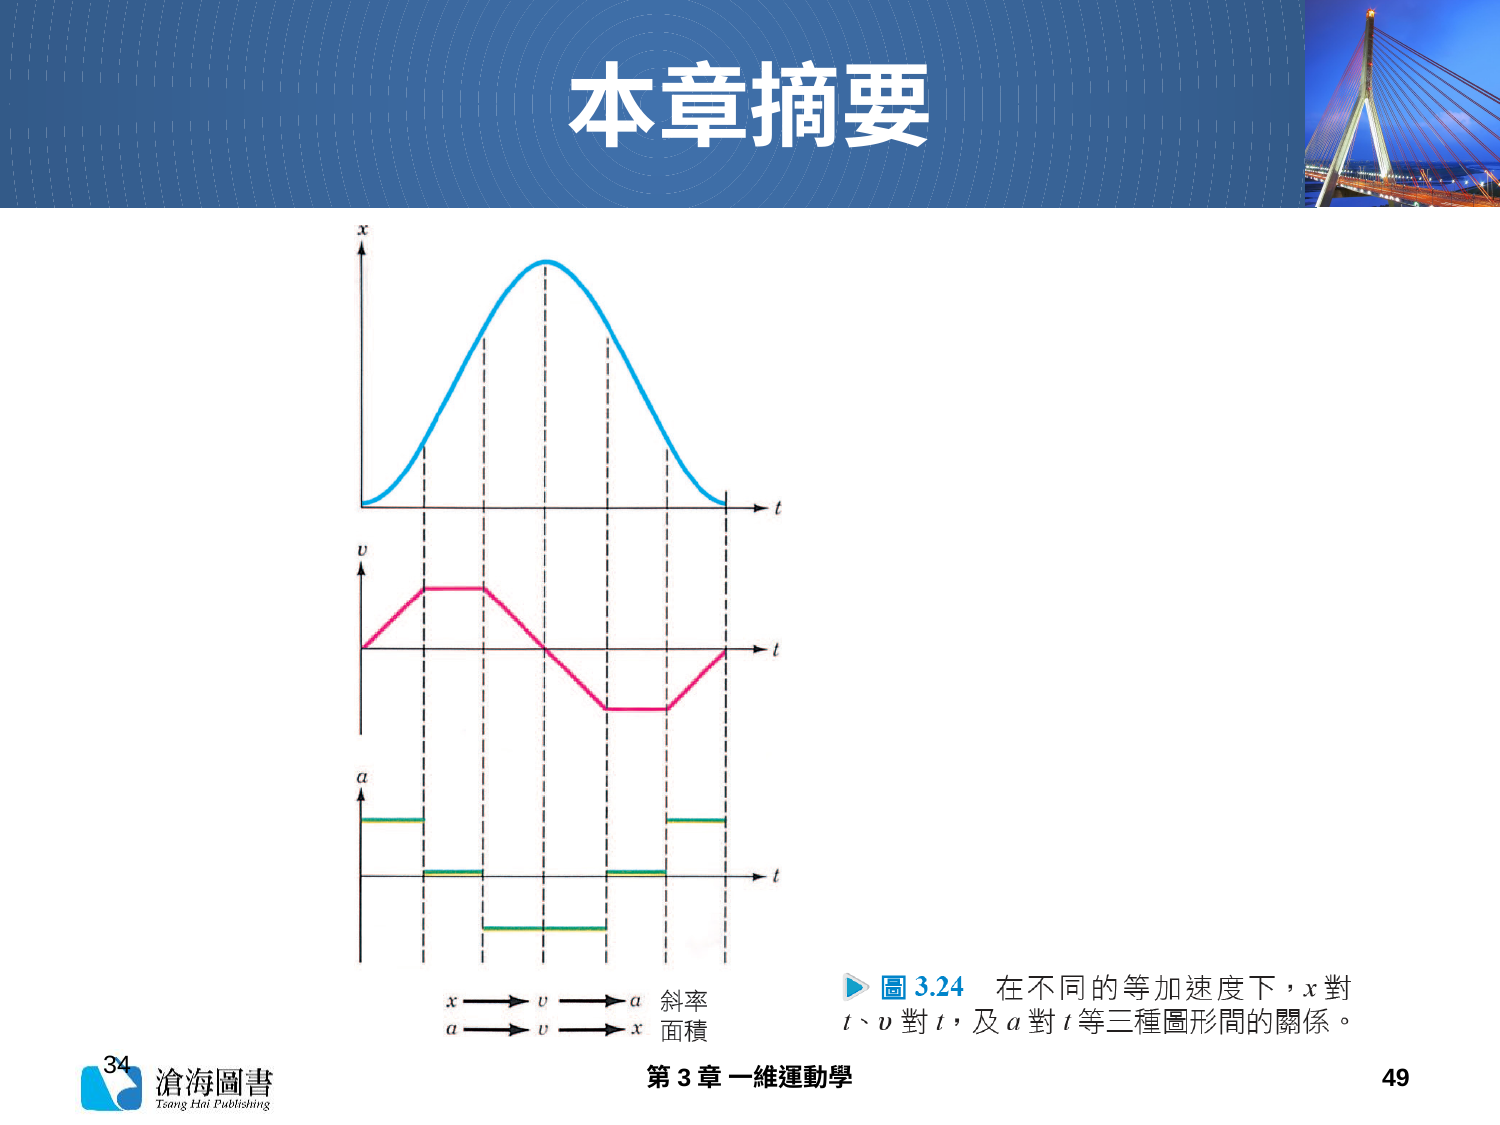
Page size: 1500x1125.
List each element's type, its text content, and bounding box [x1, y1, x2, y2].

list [343, 223, 799, 1047]
picture [832, 965, 1361, 1042]
picture [75, 1049, 274, 1118]
footer 第3章 一維運動學 [512, 1046, 988, 1107]
slide_number 49 [1074, 1046, 1425, 1107]
text_box 34 [88, 1041, 372, 1087]
picture [1305, 0, 1500, 207]
title 本章摘要 [75, 21, 1425, 185]
